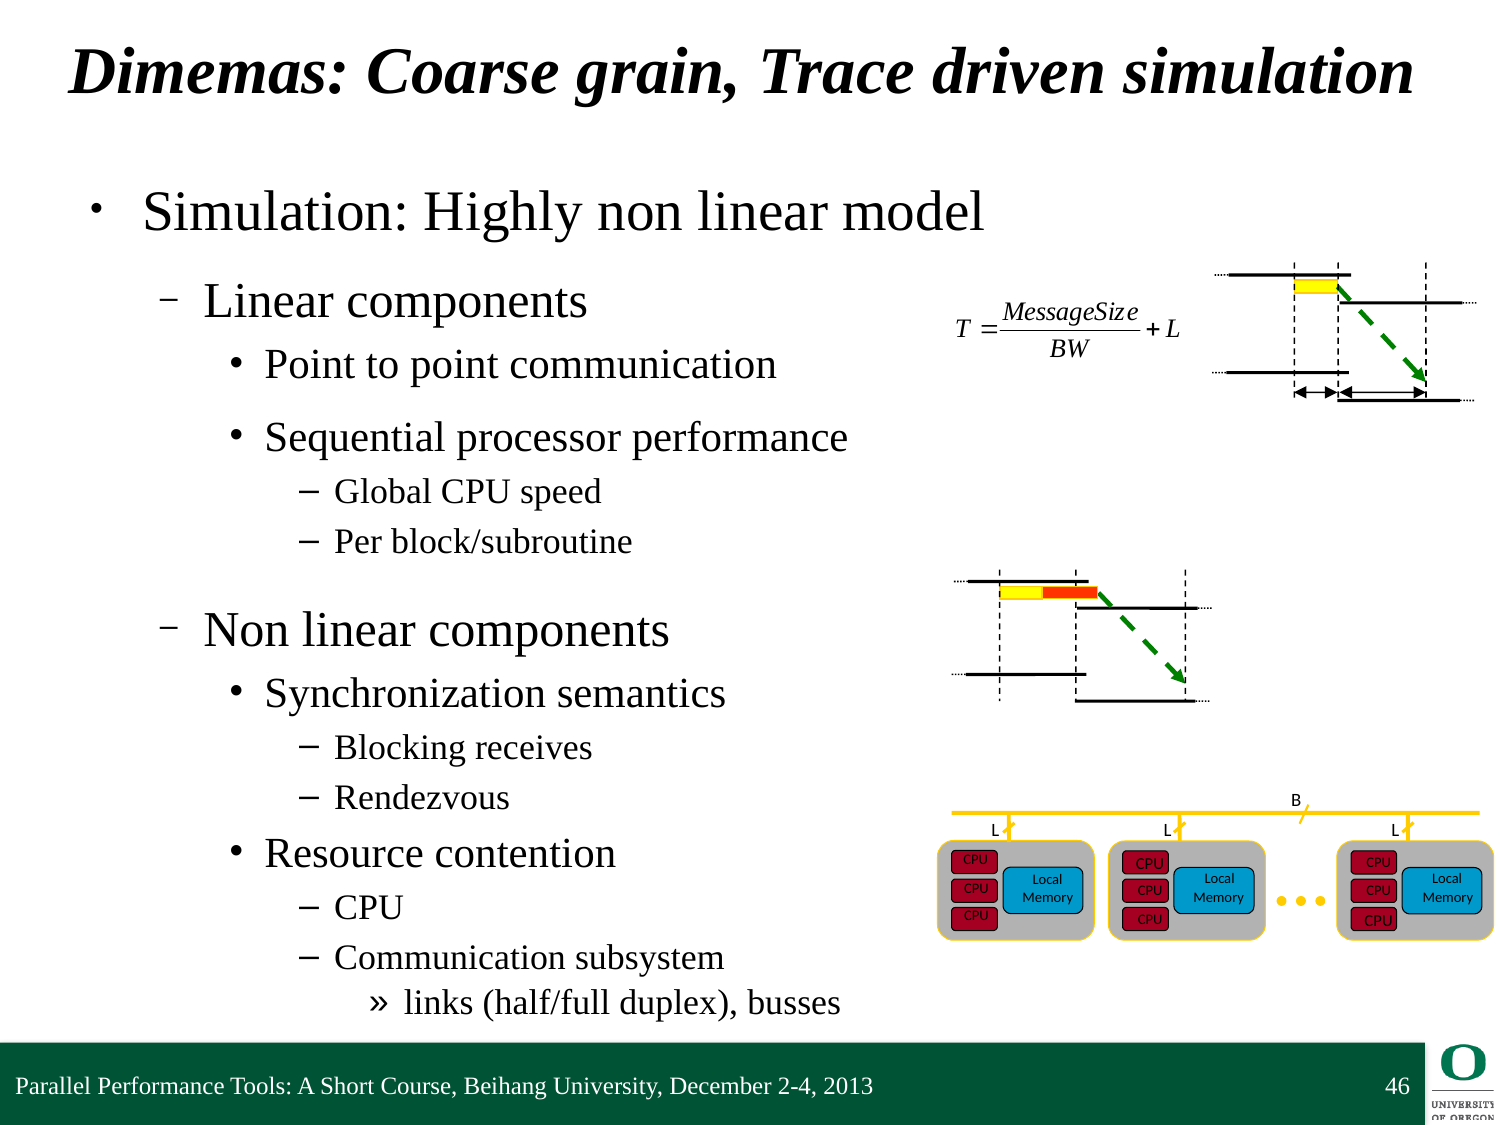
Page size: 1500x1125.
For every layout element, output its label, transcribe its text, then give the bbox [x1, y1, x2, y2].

footer Parallel Performance Tools: A Short Course, Beihang University, December 2-4, 2013 [0, 1044, 988, 1125]
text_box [951, 569, 1212, 702]
slide_number 46 [1074, 1044, 1425, 1125]
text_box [1211, 262, 1477, 401]
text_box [937, 786, 1494, 941]
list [952, 294, 1187, 365]
title Dimemas: Coarse grain, Trace driven simulation [53, 0, 1500, 136]
list Simulation: Highly non linear model Linear components Point to point communication Sequential processor performance Global CPU speed Per block/subroutine Non linear components Synchronization semantics Blocking receives Rendezvous Resource contention CPU Communication subsystem links (half/full duplex), busses [75, 166, 1445, 1038]
